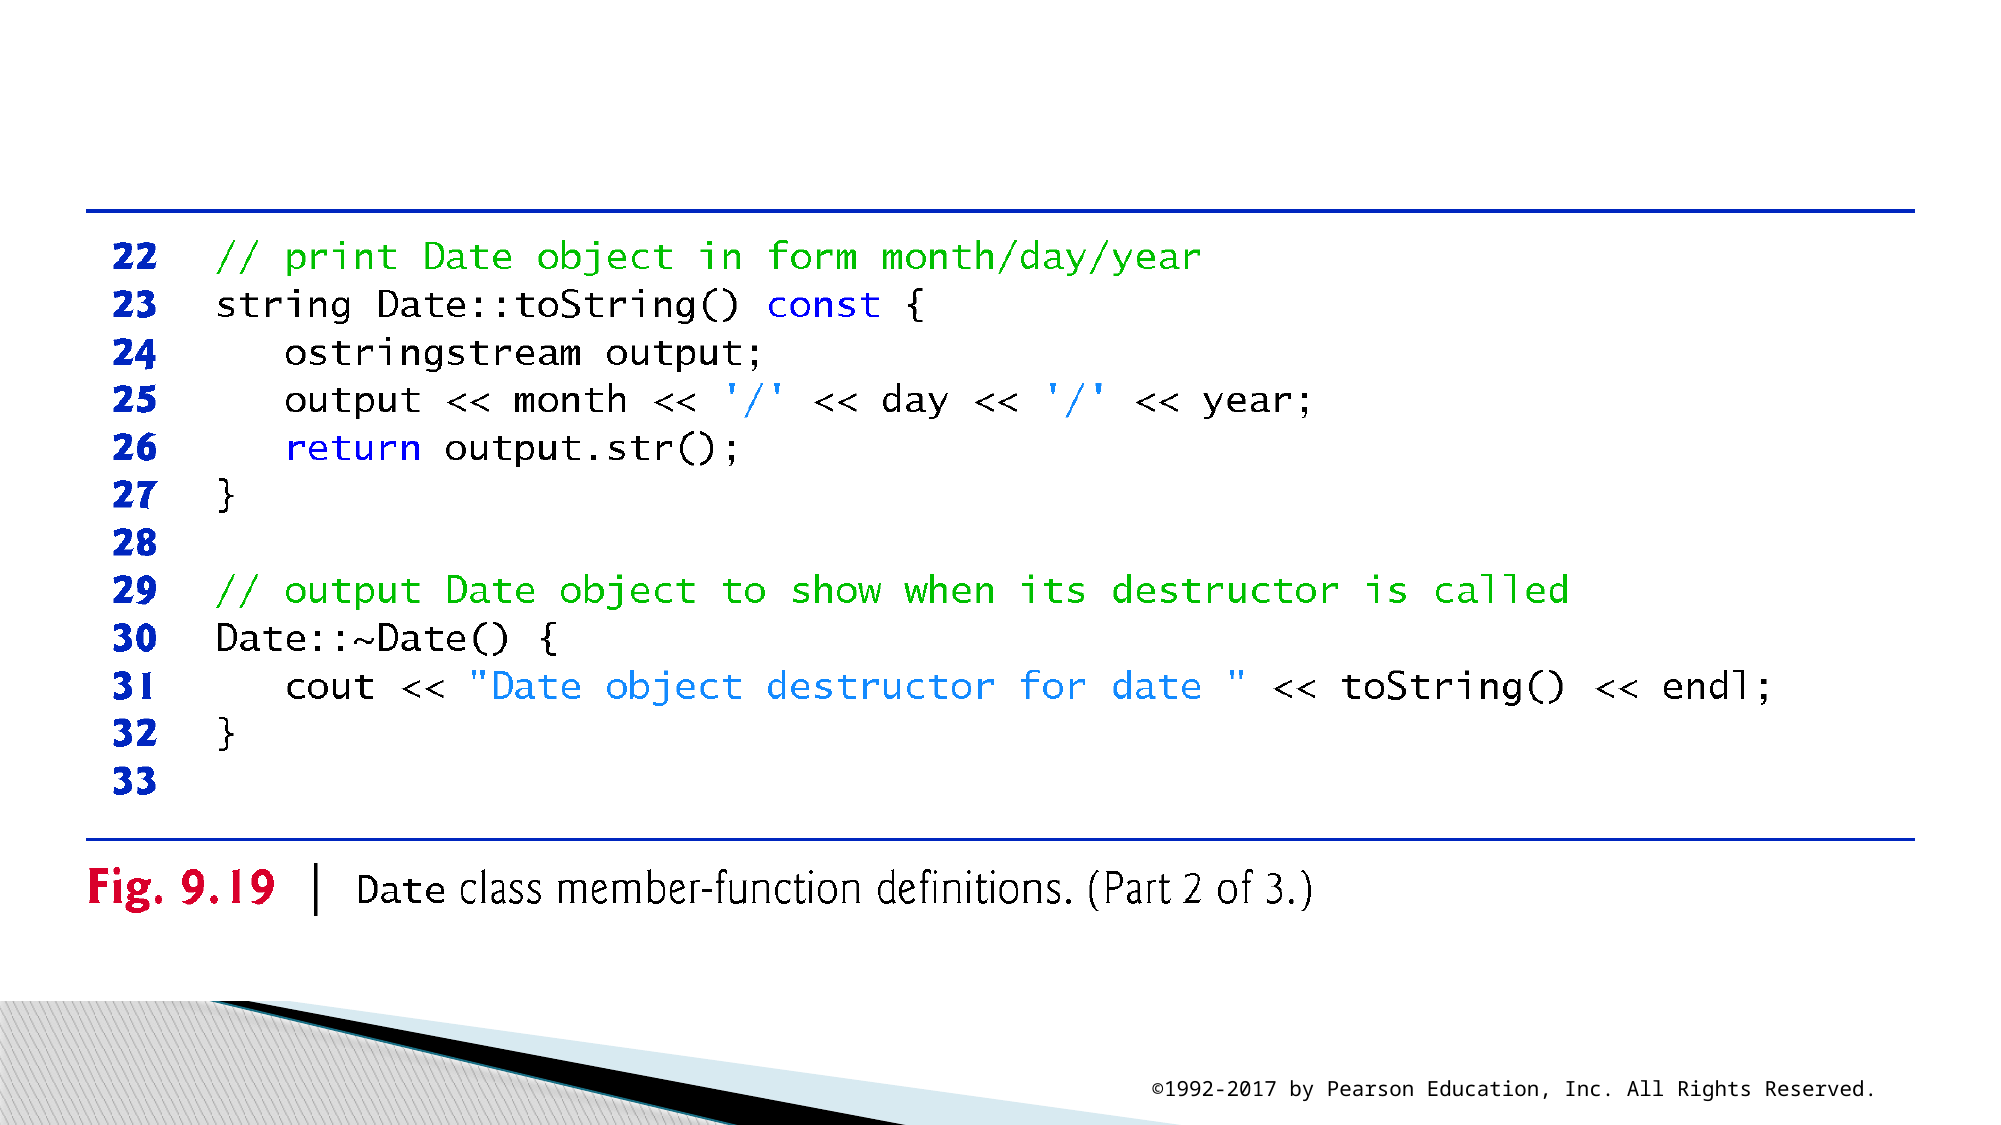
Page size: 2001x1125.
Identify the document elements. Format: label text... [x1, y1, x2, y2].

footer ©1992-2017 by Pearson Education, Inc. All Rights Reserved. [866, 1051, 1892, 1112]
picture [0, 123, 2000, 1002]
